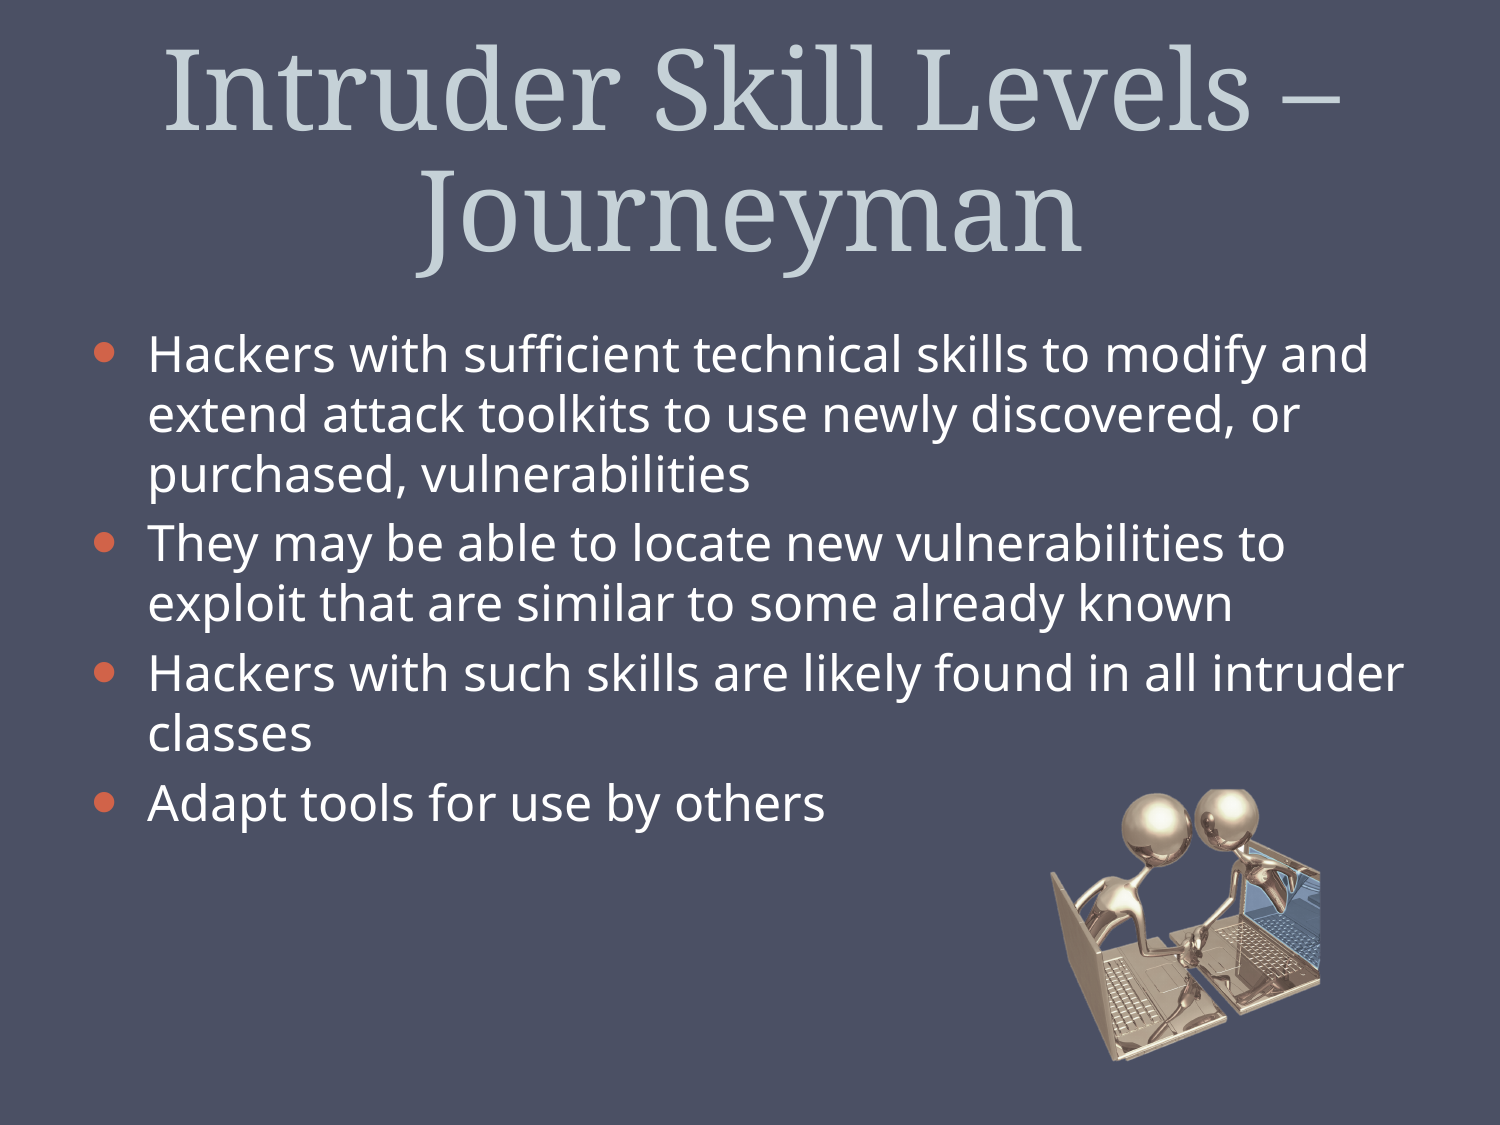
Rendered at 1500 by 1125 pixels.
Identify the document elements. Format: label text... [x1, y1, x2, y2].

list Hackers with sufficient technical skills to modify and extend attack toolkits to use newly discovered, or purchased, vulnerabilities They may be able to locate new vulnerabilities to exploit that are similar to some already known Hackers with such skills are likely found in all intruder classes Adapt tools for use by others [76, 314, 1427, 1057]
title Intruder Skill Levels – Journeyman [76, 19, 1427, 282]
picture [1033, 774, 1352, 1093]
